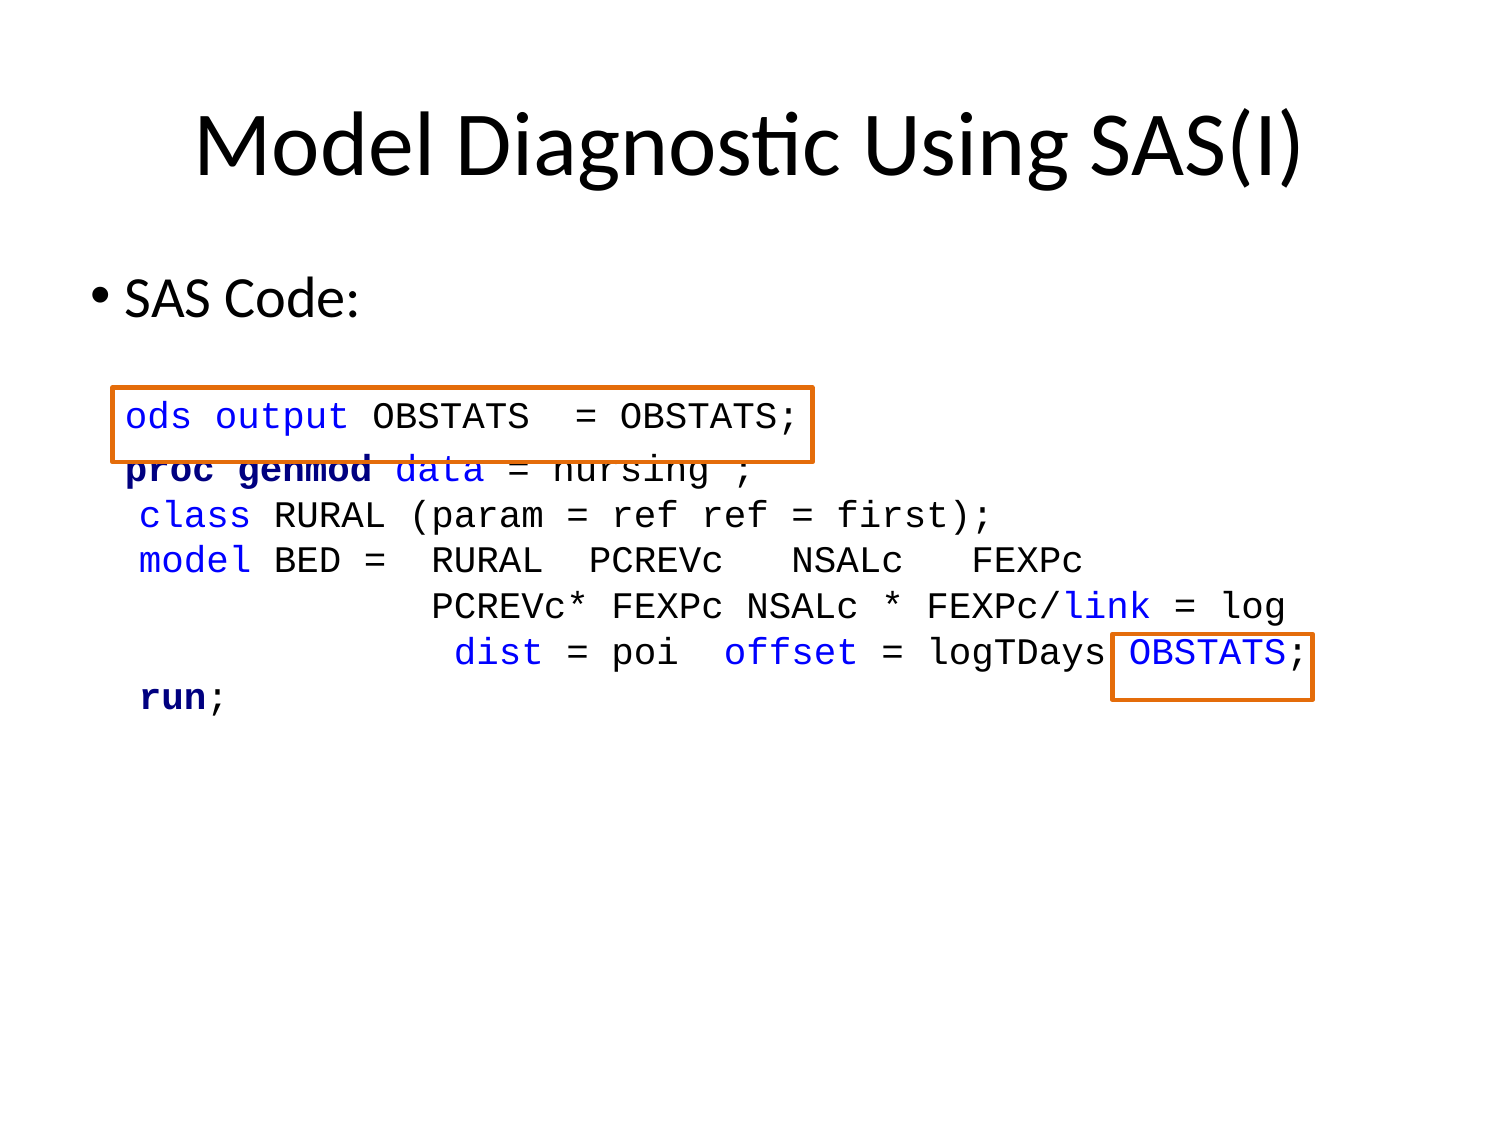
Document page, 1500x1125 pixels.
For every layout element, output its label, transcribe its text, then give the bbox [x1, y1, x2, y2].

title Model Diagnostic Using SAS(I) [75, 45, 1425, 233]
text_box [1110, 632, 1315, 702]
list SAS Code: ods output OBSTATS = OBSTATS; proc genmod data = nursing ; class RURAL (param = ref ref = first); model BED = RURAL PCREVc NSALc FEXPc PCREVc* FEXPc NSALc * FEXPc/link = log dist = poi offset = logTDays OBSTATS; run; [75, 262, 1425, 1005]
text_box [110, 385, 815, 464]
